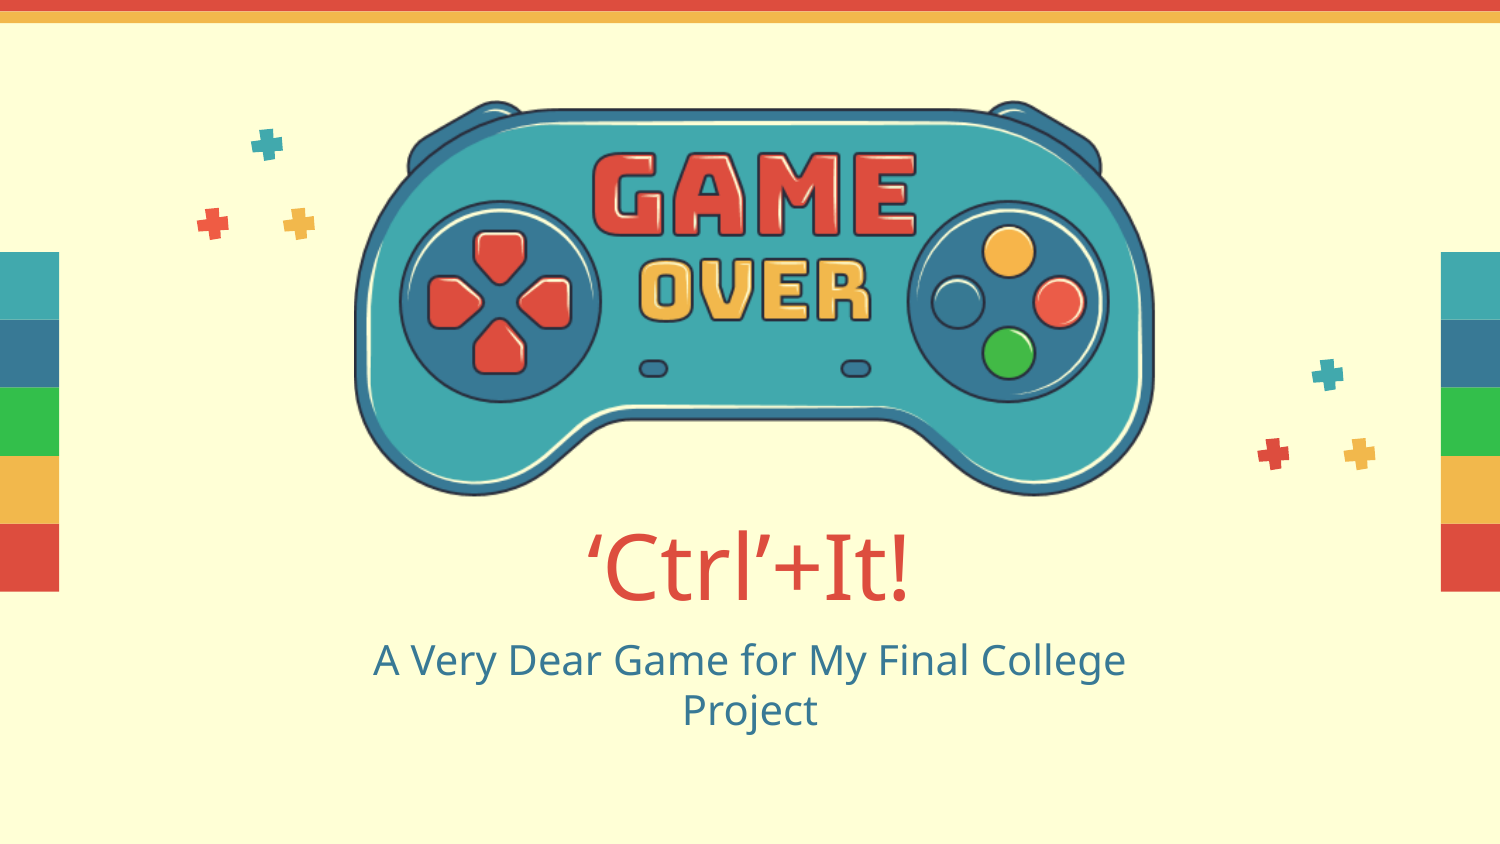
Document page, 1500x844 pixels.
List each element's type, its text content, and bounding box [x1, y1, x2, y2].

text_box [196, 128, 315, 241]
subtitle A Very Dear Game for My Final College Project [314, 619, 1186, 750]
picture [354, 100, 1173, 529]
title ‘Ctrl’+It! [154, 463, 1346, 634]
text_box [1256, 358, 1376, 471]
